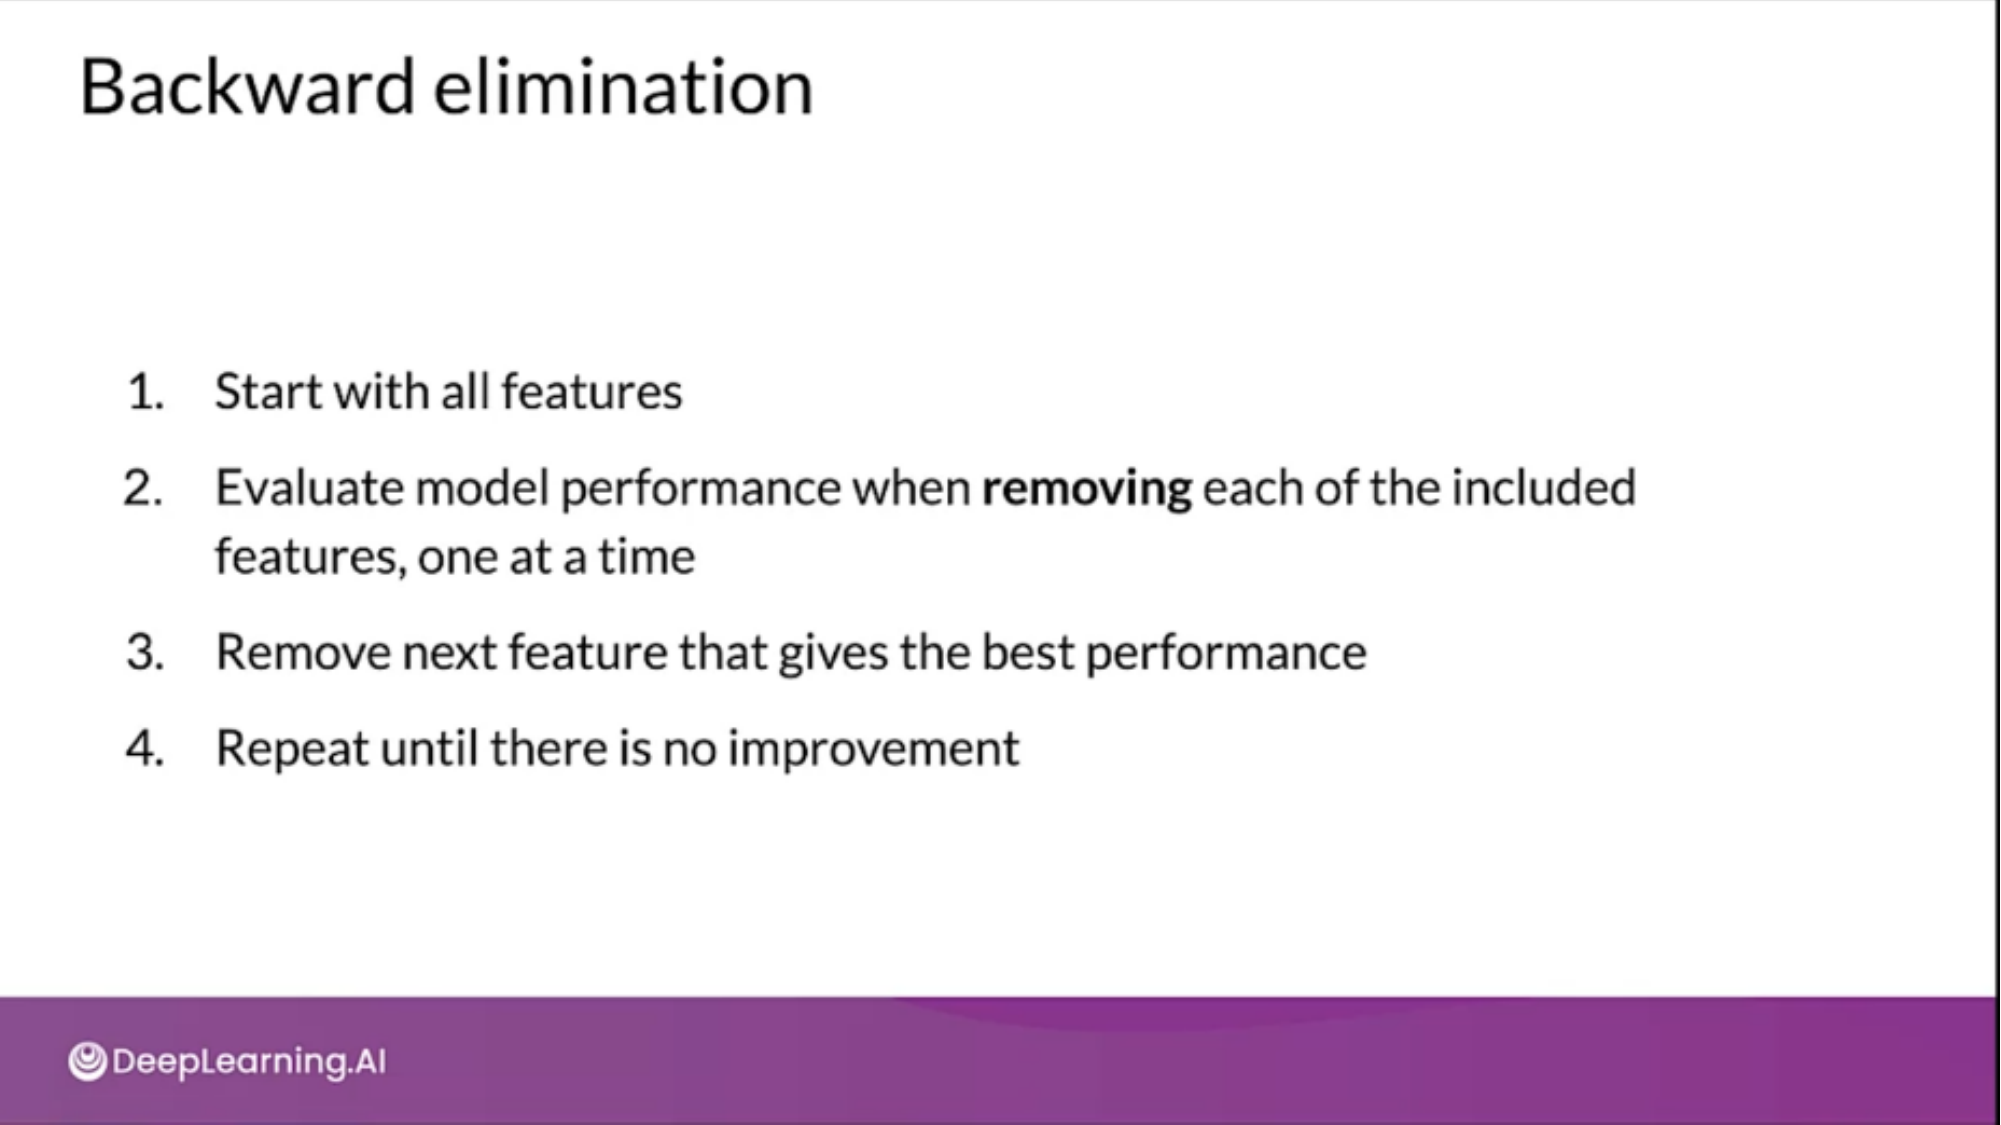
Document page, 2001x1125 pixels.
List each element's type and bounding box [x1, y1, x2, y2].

list [0, 0, 2000, 1125]
